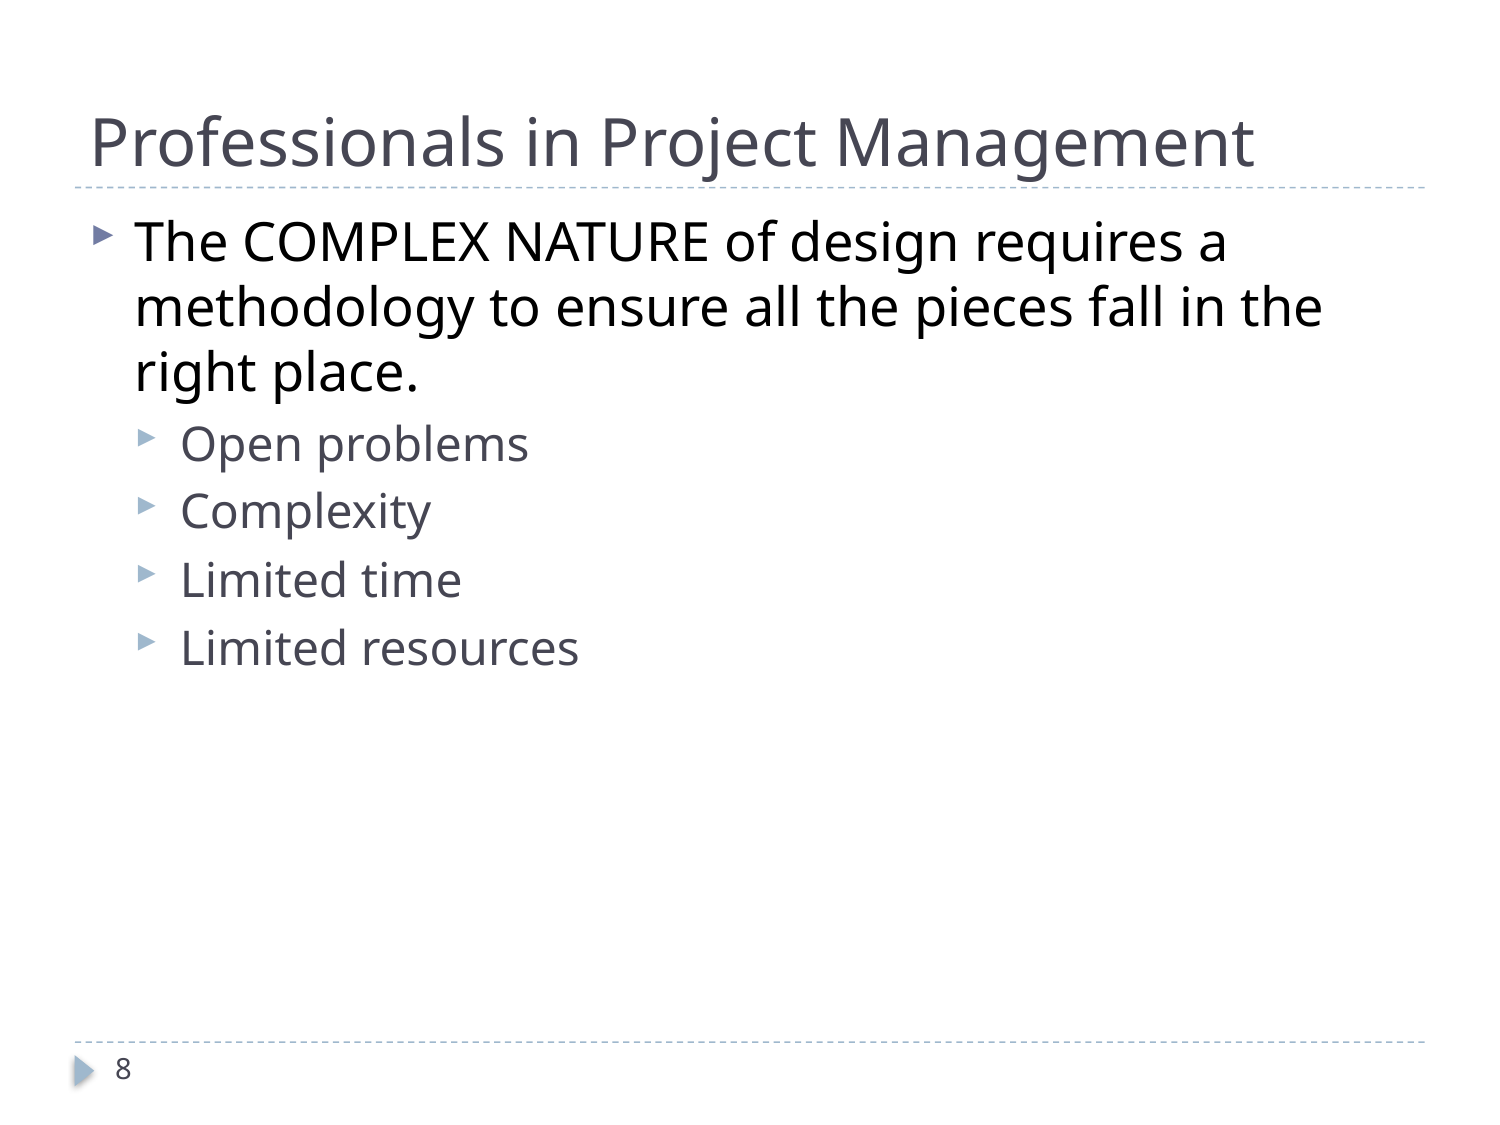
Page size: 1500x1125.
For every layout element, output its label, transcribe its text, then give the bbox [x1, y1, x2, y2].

list The COMPLEX NATURE of design requires a methodology to ensure all the pieces fall in the right place. Open problems Complexity Limited time Limited resources [75, 200, 1425, 1010]
footer [475, 1042, 1051, 1103]
title Professionals in Project Management [75, 24, 1425, 188]
slide_number 8 [100, 1042, 426, 1103]
